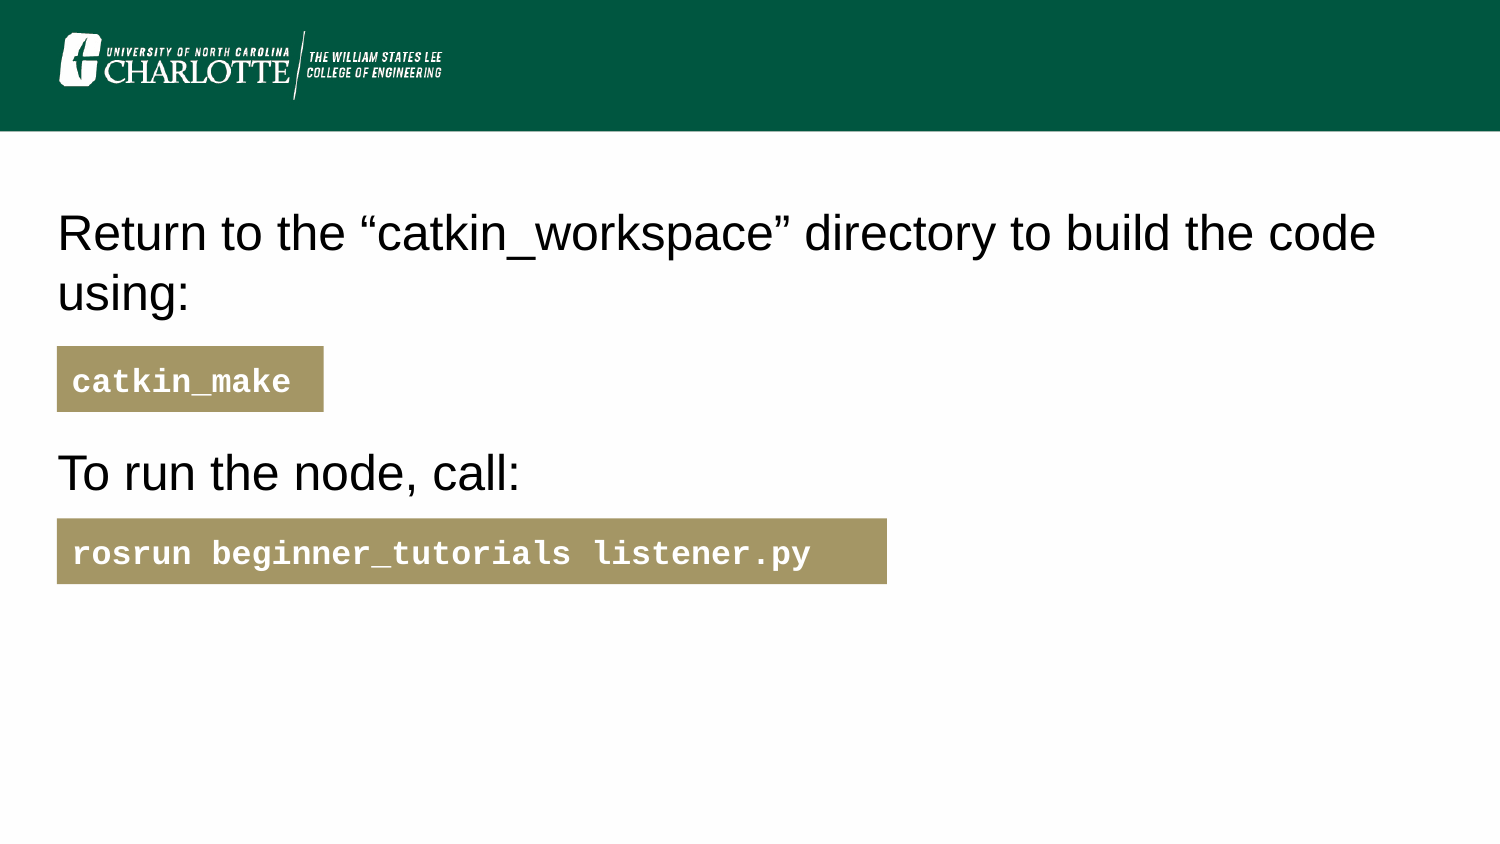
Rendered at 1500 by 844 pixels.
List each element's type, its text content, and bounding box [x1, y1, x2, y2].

text_box rosrun beginner_tutorials listener.py [56, 518, 887, 585]
text_box Return to the “catkin_workspace” directory to build the code using: To run the node, call: [42, 185, 1443, 636]
picture [0, 0, 1500, 844]
text_box catkin_make [56, 346, 324, 412]
